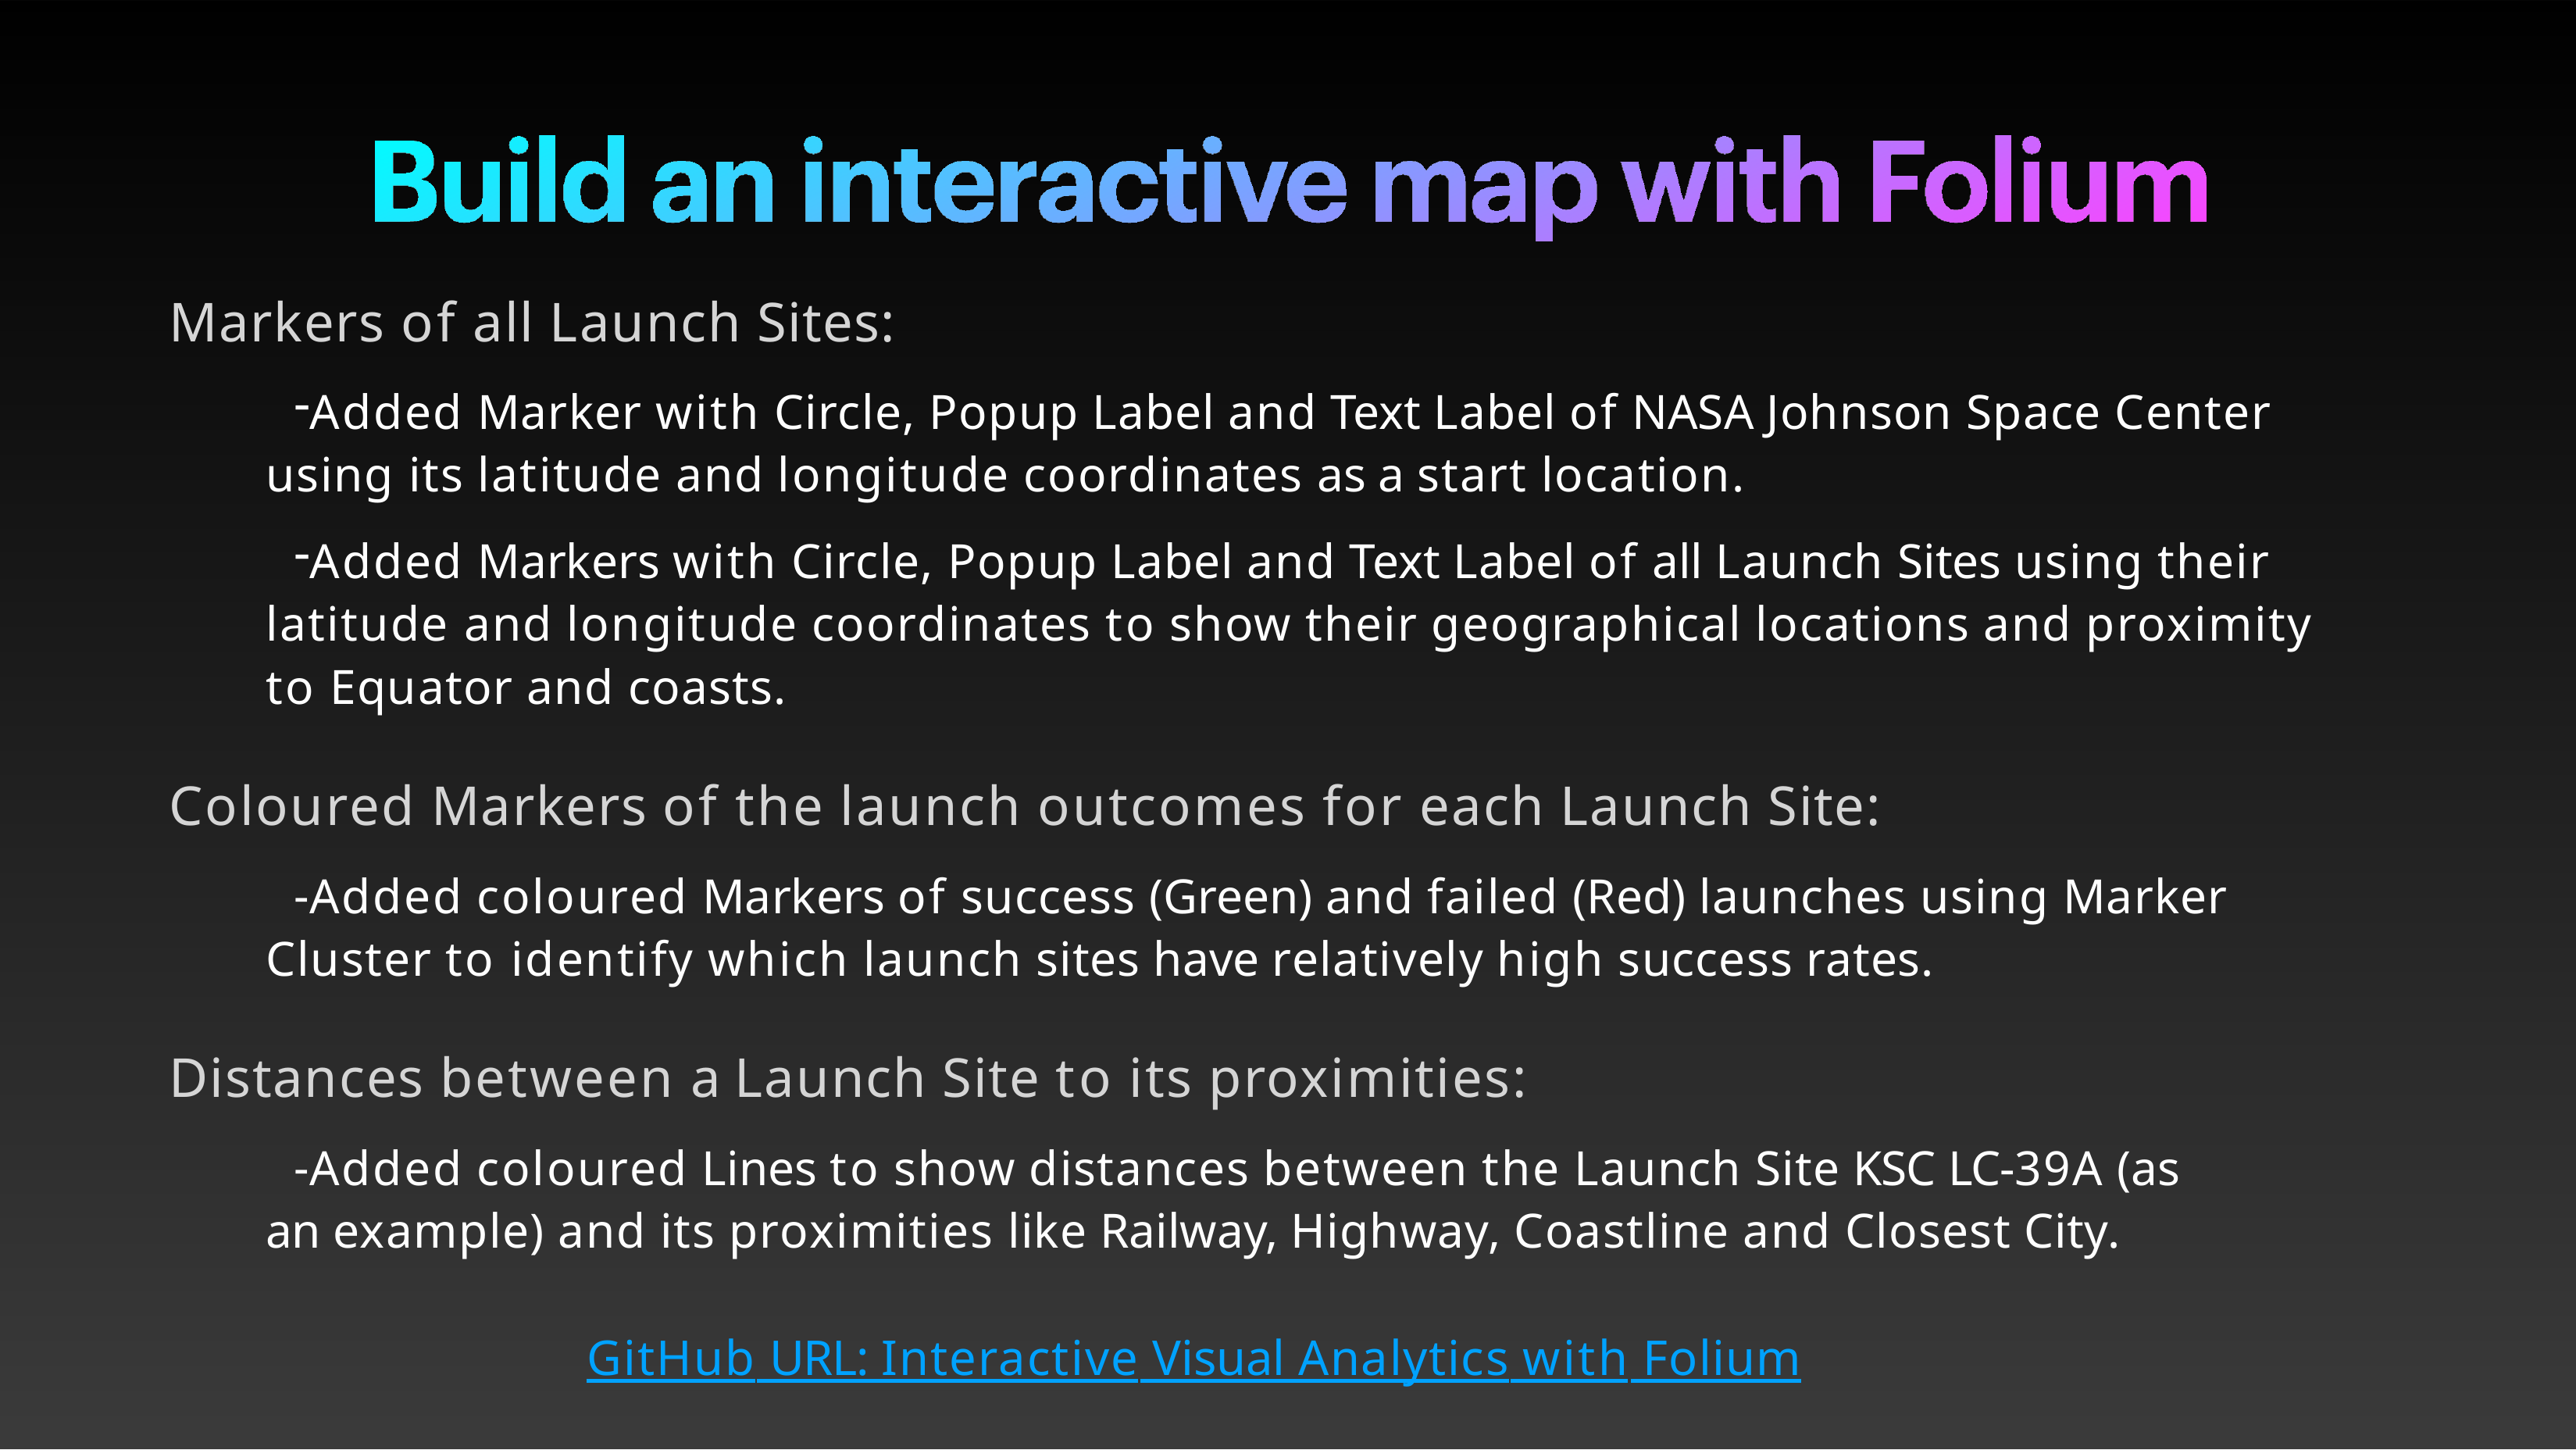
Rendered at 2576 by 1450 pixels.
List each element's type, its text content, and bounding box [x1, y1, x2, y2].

picture [0, 0, 2576, 1449]
text_box Added Marker with Circle, Popup Label and Text Label of NASA Johnson Space Center using its latitude and longitude coordinates as a start location. Added Markers with Circle, Popup Label and Text Label of all Launch Sites using their latitude and longitude coordinates to show their geographical locations and proximity to Equator and coasts. Coloured Markers of the launch outcomes for each Launch Site: Added coloured Markers of success (Green) and failed (Red) launches using Marker Cluster to identify which launch sites have relatively high success rates. Distances between a Launch Site to its proximities: Added coloured Lines to show distances between the Launch Site KSC LC-39A (as an example) and its proximities like Railway, Highway, Coastline and Closest City. GitHub URL: Interactive Visual Analytics with Folium [167, 374, 2380, 1386]
title Markers of all Launch Sites: [167, 287, 2409, 531]
